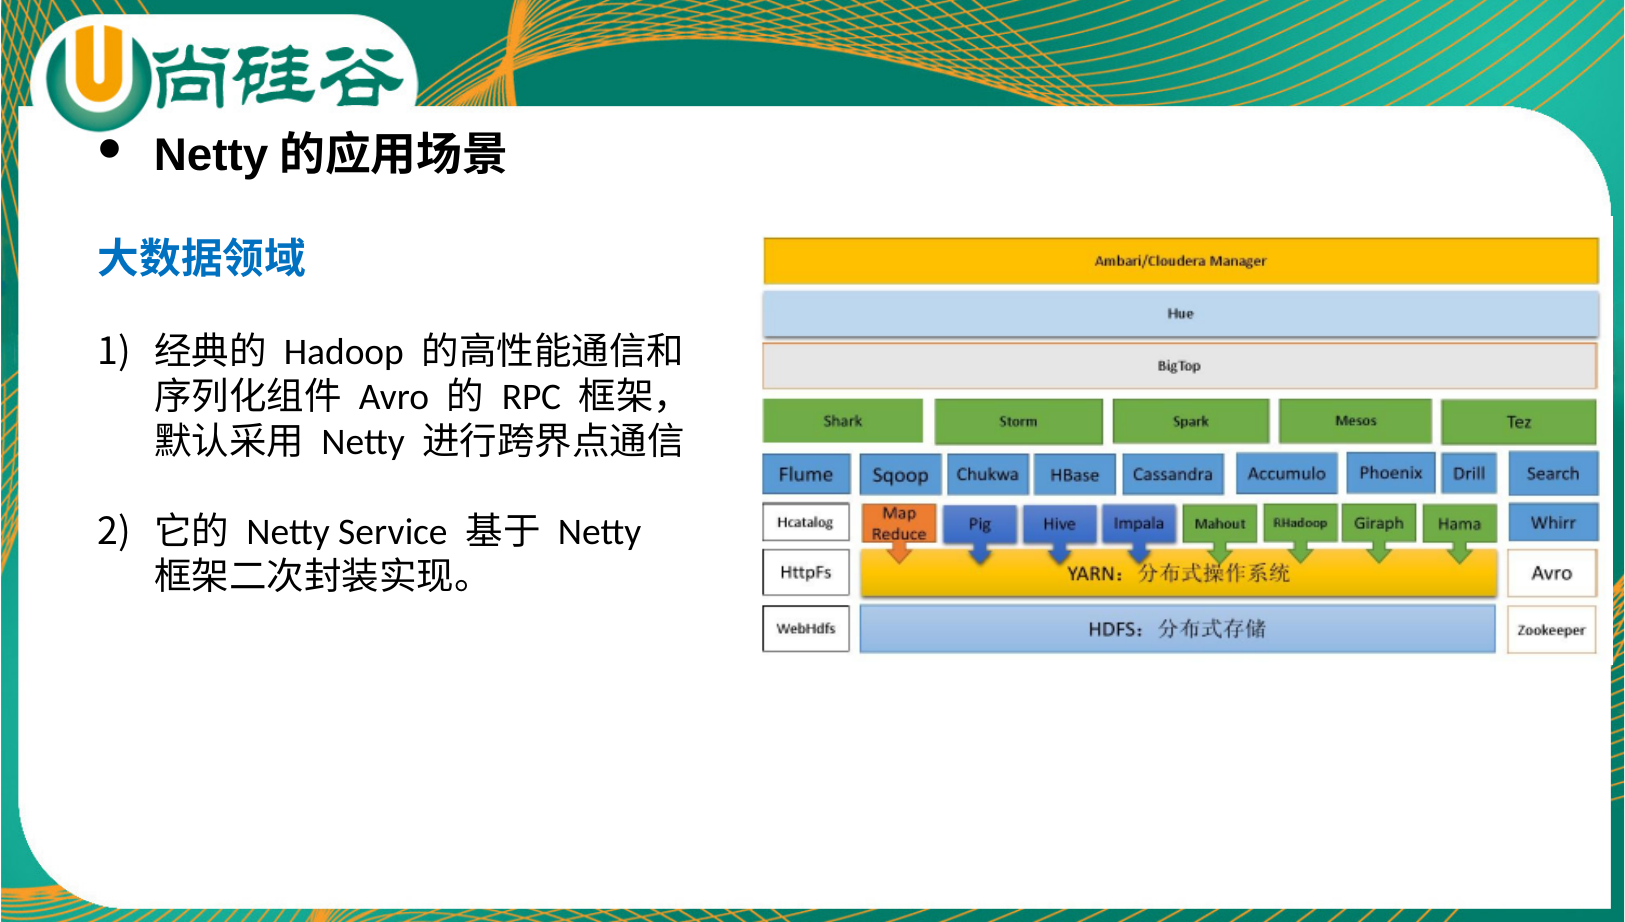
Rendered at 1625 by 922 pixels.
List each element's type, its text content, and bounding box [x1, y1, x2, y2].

text_box [95, 204, 1593, 469]
text_box 大数据领域 经典的 Hadoop 的高性能通信和序列化组件 Avro 的 RPC 框架，默认采用 Netty 进行跨界点通信 它的 Netty Service 基于 Netty 框架二次封装实现。 [83, 224, 702, 695]
picture [0, 0, 1625, 922]
text_box Netty的应用场景 [82, 123, 1375, 188]
